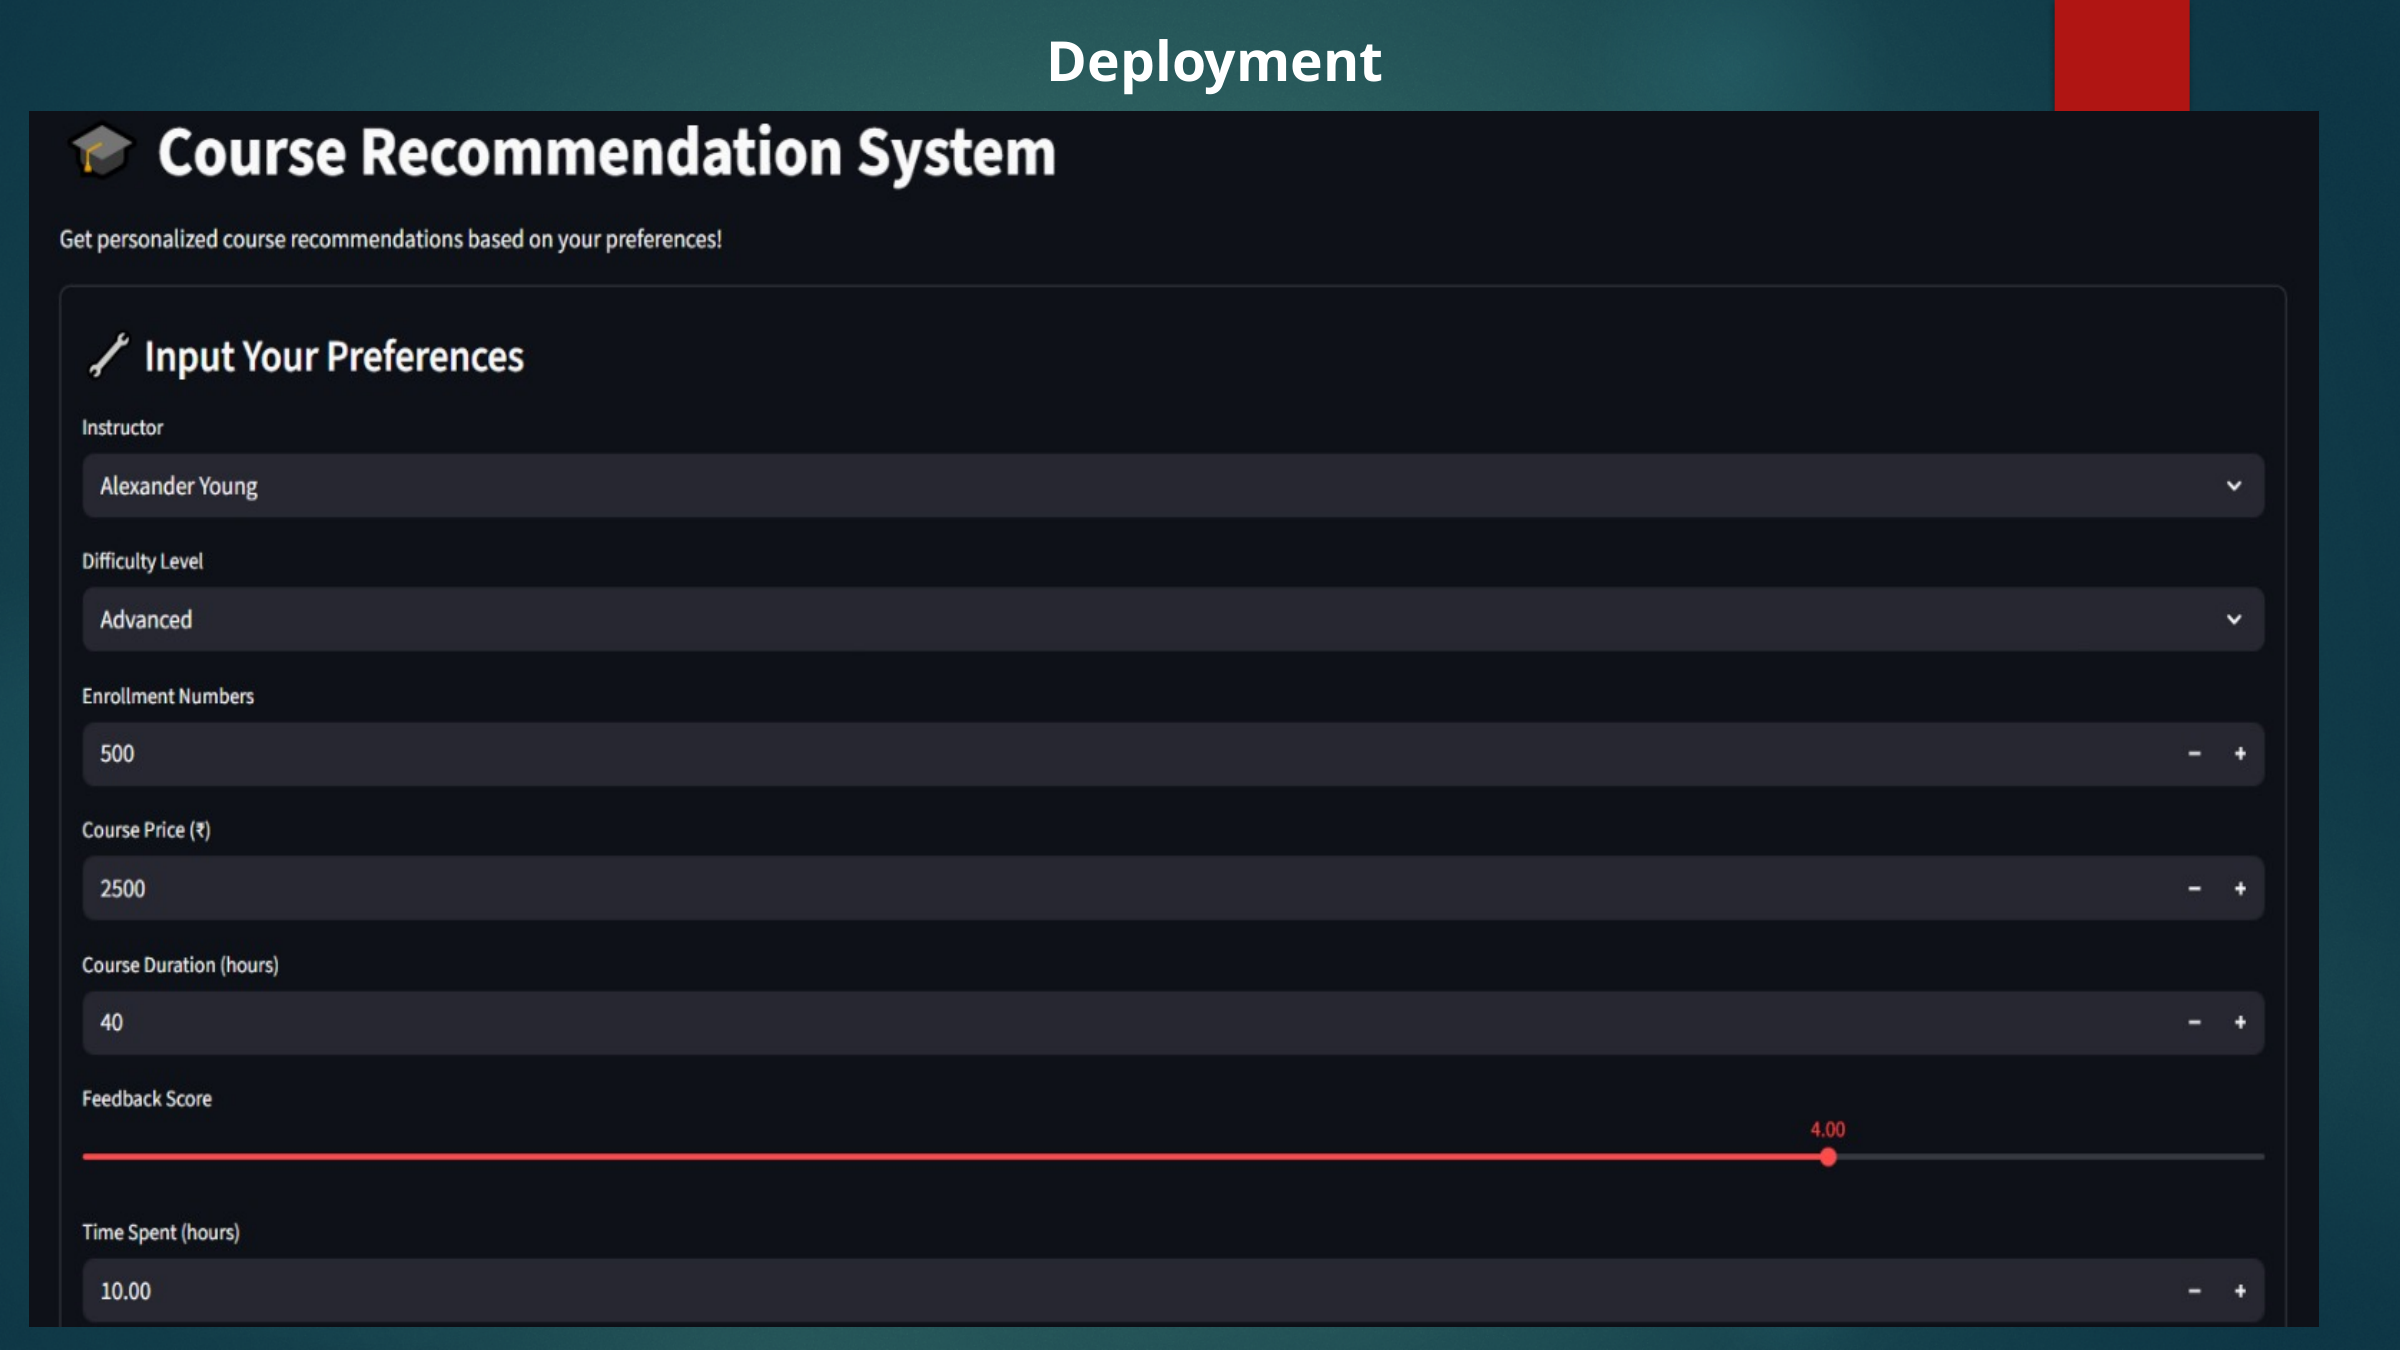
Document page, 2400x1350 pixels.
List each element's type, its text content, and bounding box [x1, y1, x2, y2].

picture [0, 0, 2320, 1350]
text_box Deployment [1046, 23, 1605, 94]
